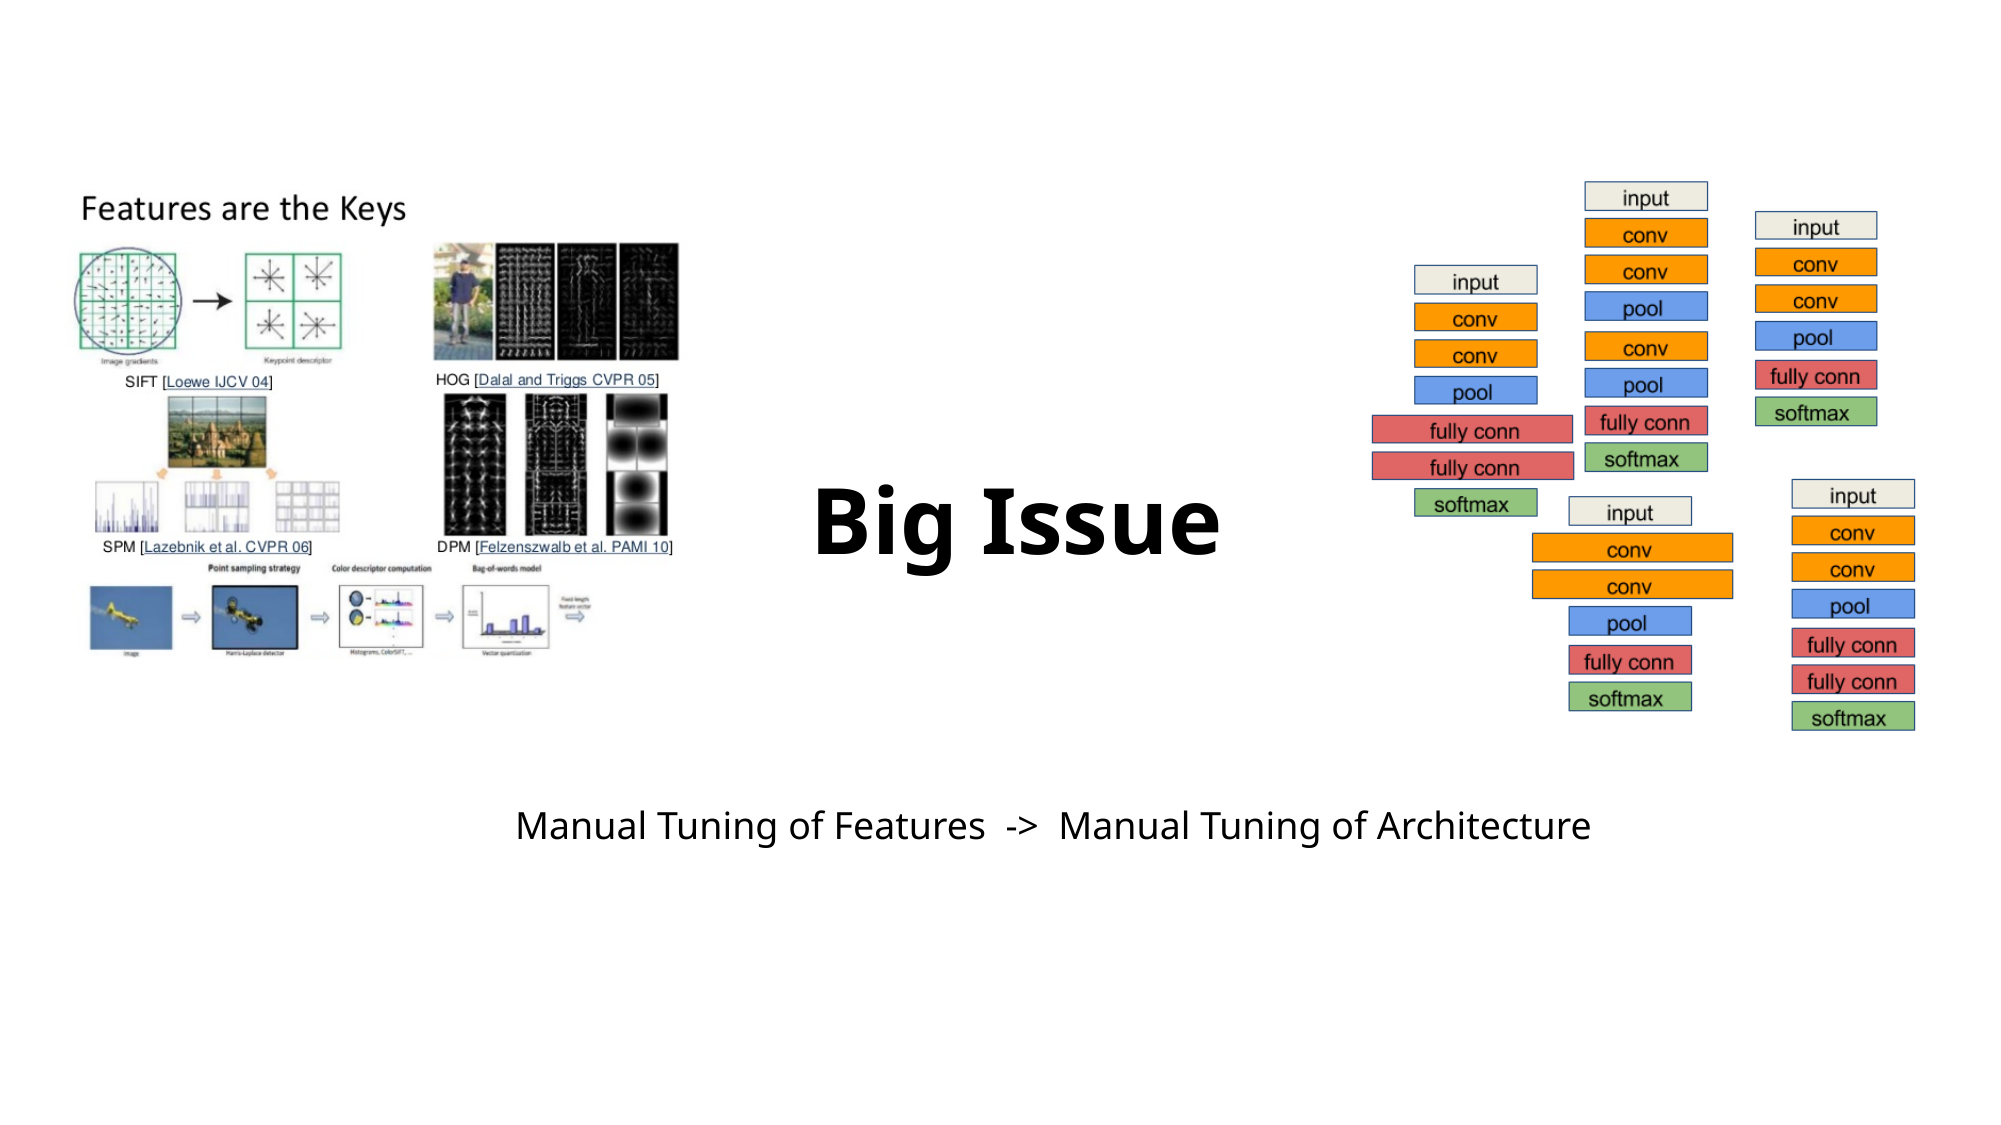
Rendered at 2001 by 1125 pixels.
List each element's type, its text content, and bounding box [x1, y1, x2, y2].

text_box Manual Tuning of Features -> Manual Tuning of Architecture [500, 794, 1667, 855]
picture [1317, 163, 1977, 748]
picture [40, 173, 719, 659]
text_box Big Issue [795, 455, 1317, 581]
